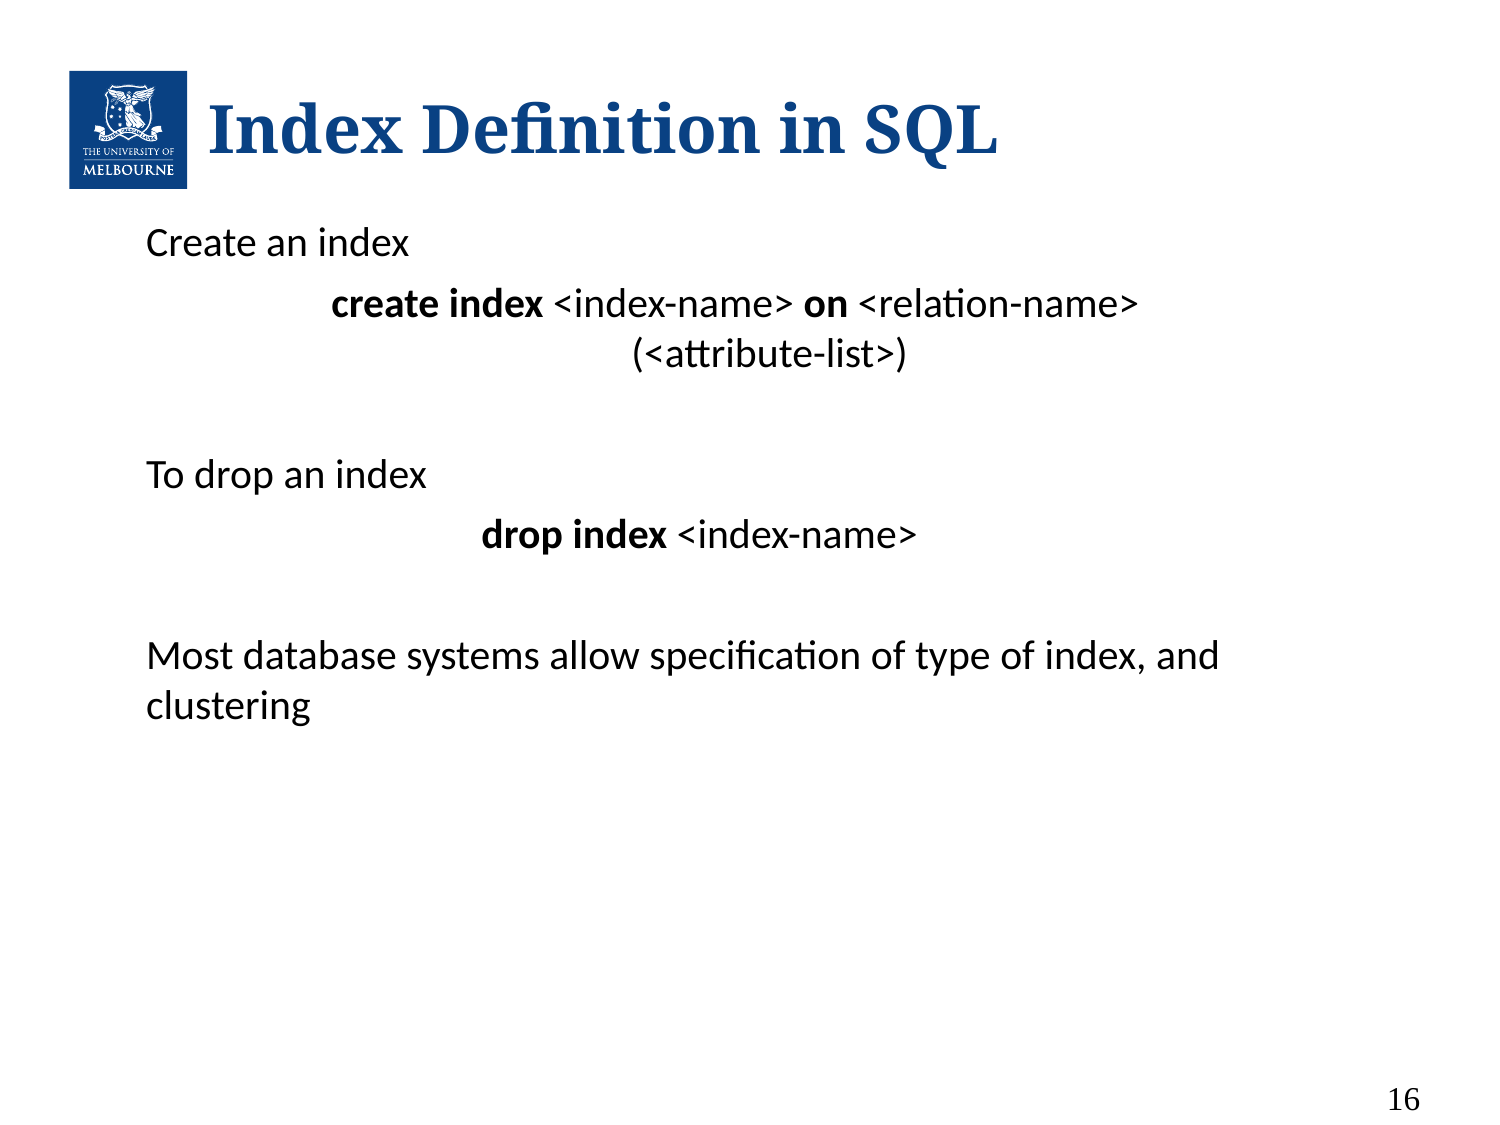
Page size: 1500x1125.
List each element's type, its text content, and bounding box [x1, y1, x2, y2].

title Index Definition in SQL [193, 29, 1428, 176]
list Create an index create index <index-name> on <relation-name> (<attribute-list>) To drop an index drop index <index-name> Most database systems allow specification of type of index, and clustering [131, 207, 1369, 1072]
